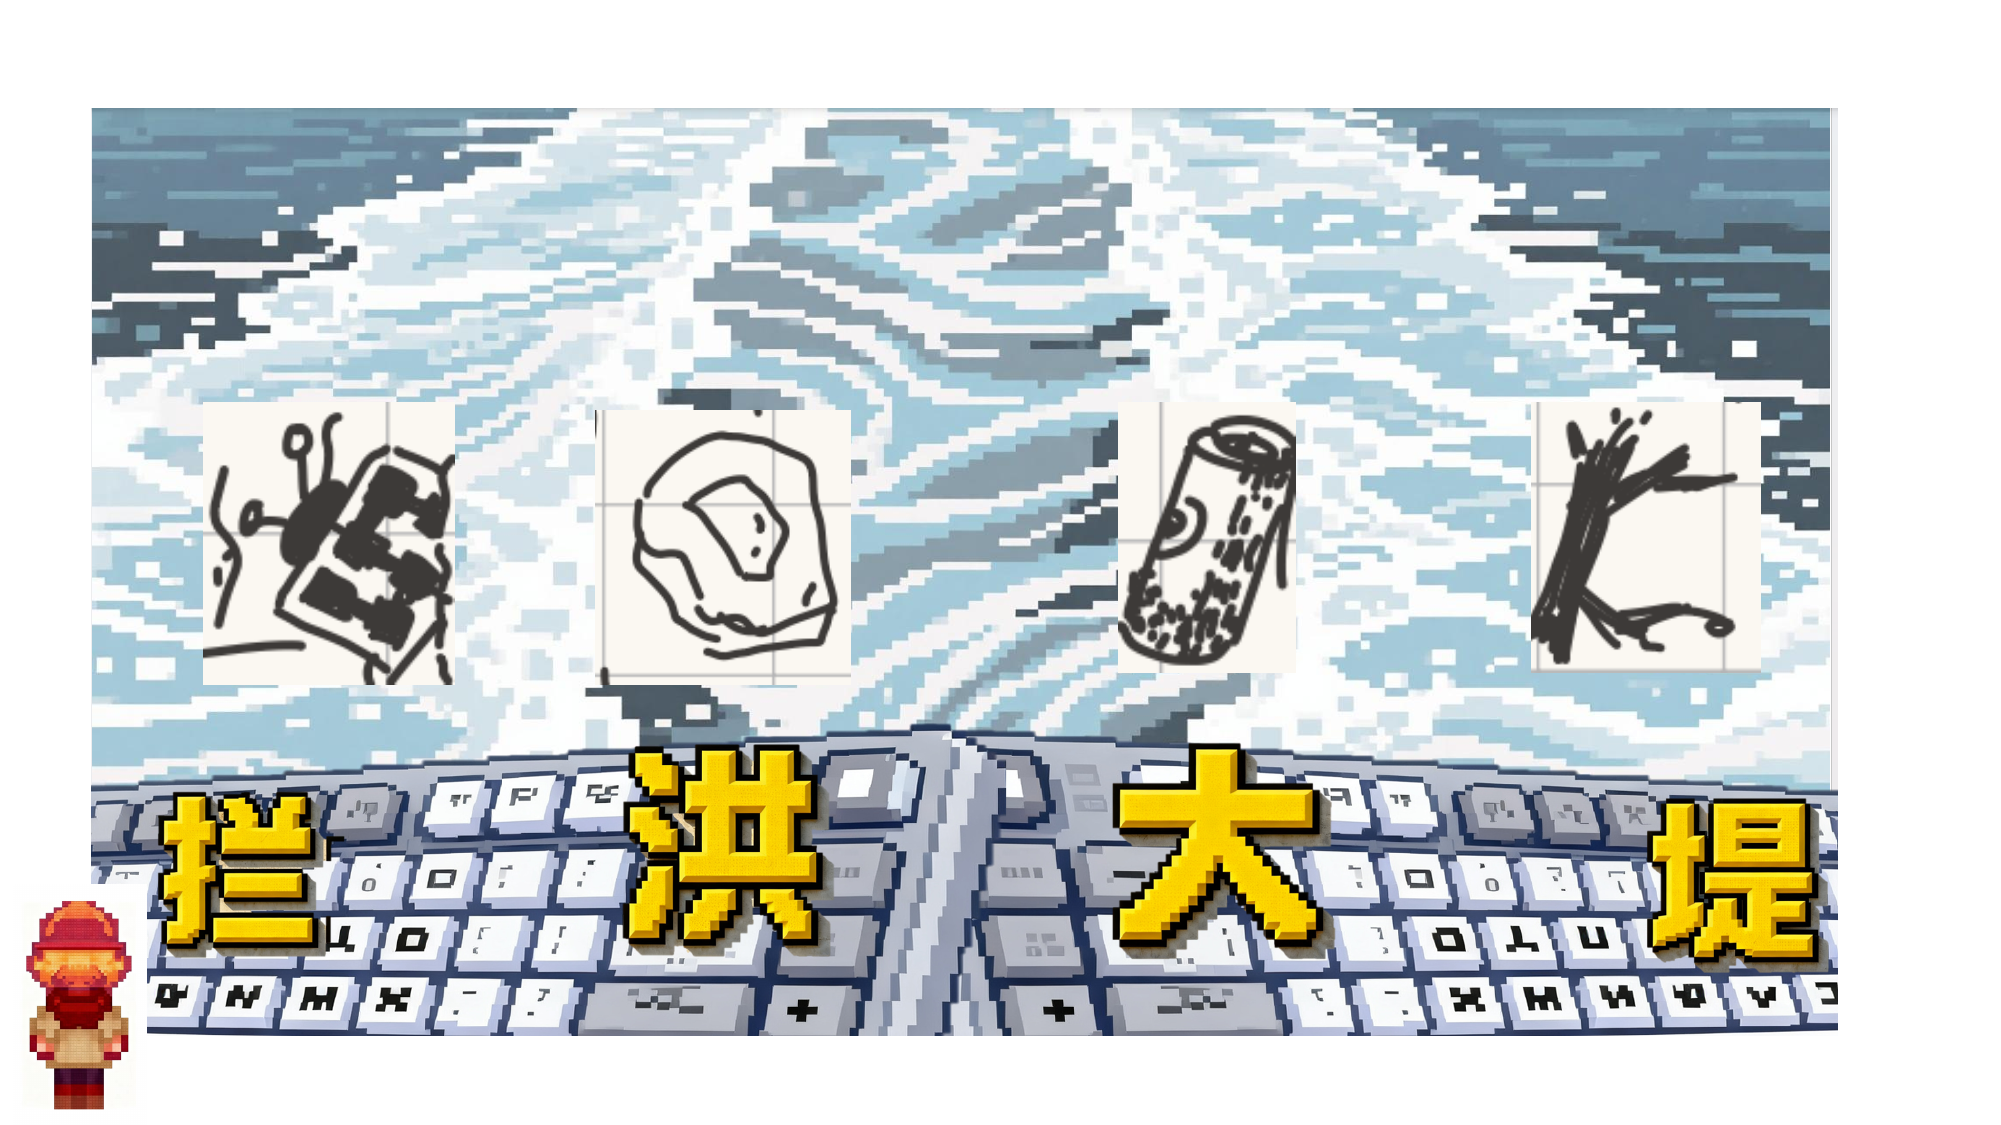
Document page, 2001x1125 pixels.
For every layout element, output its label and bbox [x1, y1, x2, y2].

picture [13, 883, 147, 1125]
picture [1530, 401, 1761, 674]
picture [594, 409, 851, 686]
picture [1117, 402, 1296, 674]
list [90, 108, 1839, 1037]
picture [203, 402, 456, 686]
